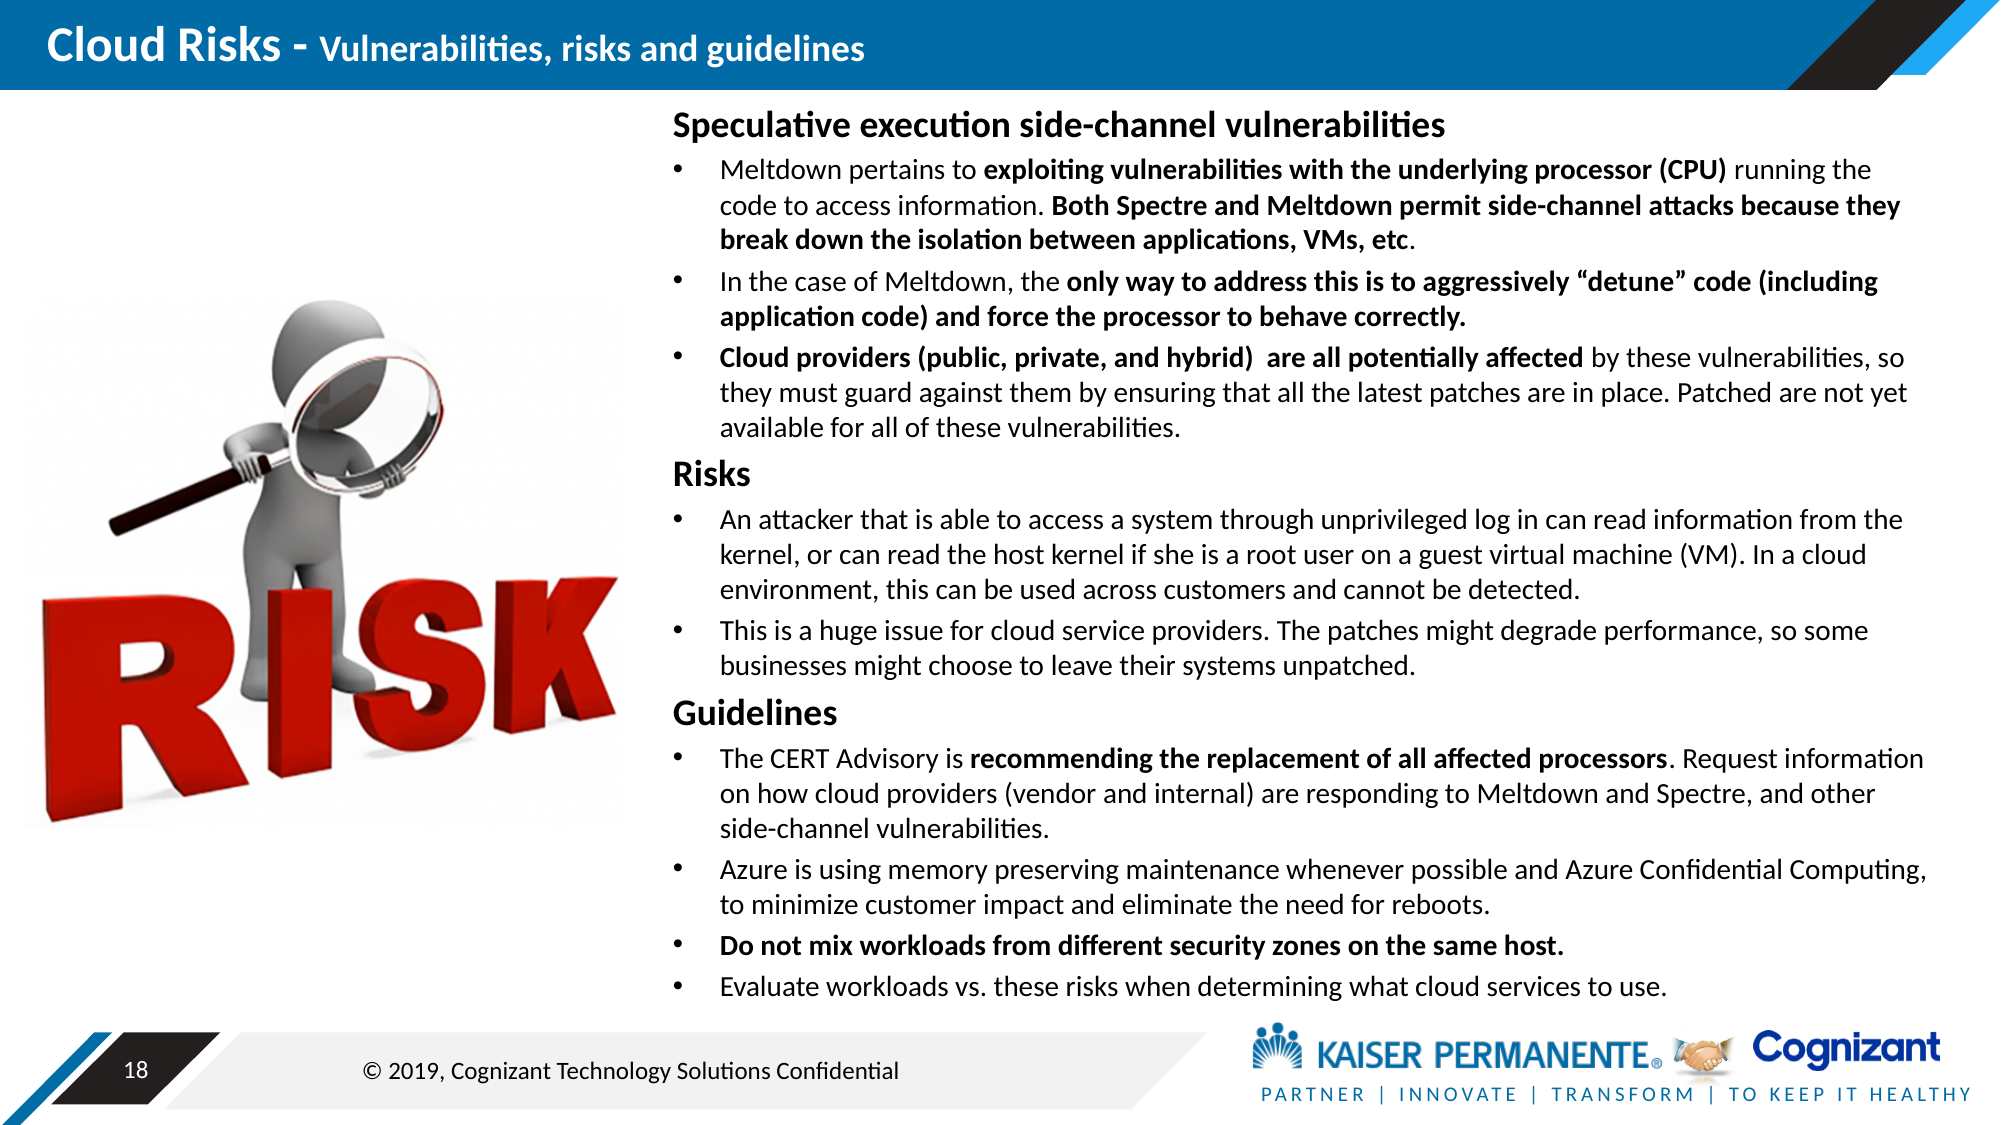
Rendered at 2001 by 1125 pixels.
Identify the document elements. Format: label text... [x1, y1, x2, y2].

text_box Speculative execution side-channel vulnerabilities Meltdown pertains to exploiting vulnerabilities with the underlying processor (CPU) running the code to access information. Both Spectre and Meltdown permit side-channel attacks because they break down the isolation between applications, VMs, etc. In the case of Meltdown, the only way to address this is to aggressively “detune” code (including application code) and force the processor to behave correctly. Cloud providers (public, private, and hybrid) are all potentially affected by these vulnerabilities, so they must guard against them by ensuring that all the latest patches are in place. Patched are not yet available for all of these vulnerabilities. Risks An attacker that is able to access a system through unprivileged log in can read information from the kernel, or can read the host kernel if she is a root user on a guest virtual machine (VM). In a cloud environment, this can be used across customers and cannot be detected. This is a huge issue for cloud service providers. The patches might degrade performance, so some businesses might choose to leave their systems unpatched. Guidelines The CERT Advisory is recommending the replacement of all affected processors. Request information on how cloud providers (vendor and internal) are responding to Meltdown and Spectre, and other side-channel vulnerabilities. Azure is using memory preserving maintenance whenever possible and Azure Confidential Computing, to minimize customer impact and eliminate the need for reboots. Do not mix workloads from different security zones on the same host. Evaluate workloads vs. these risks when determining what cloud services to use. [658, 92, 1950, 1010]
picture [25, 297, 622, 828]
picture [1251, 1022, 1664, 1069]
picture [1753, 1030, 1940, 1071]
title Cloud Risks - Vulnerabilities, risks and guidelines [32, 0, 1793, 90]
picture [1665, 1018, 1740, 1093]
